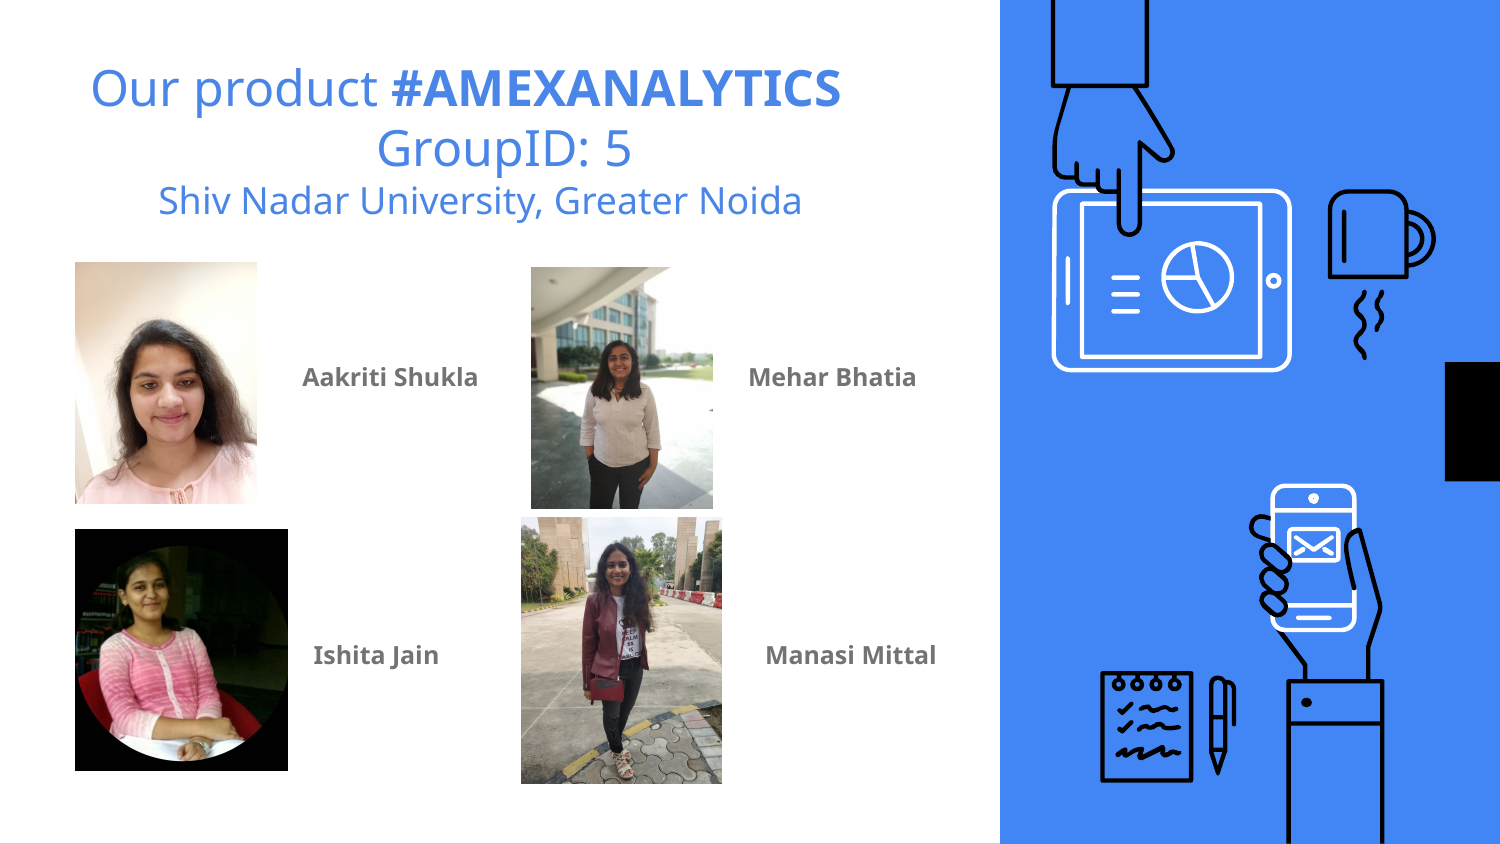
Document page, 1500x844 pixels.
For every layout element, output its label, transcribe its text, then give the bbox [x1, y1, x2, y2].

list Ishita Jain [298, 619, 511, 681]
list Mehar Bhatia [733, 341, 946, 403]
picture [521, 516, 722, 784]
picture [74, 262, 257, 505]
list Aakriti Shukla [287, 341, 500, 403]
picture [74, 529, 288, 772]
list Manasi Mittal [750, 619, 963, 681]
title Our product #AMEXANALYTICS GroupID: 5 Shiv Nadar University, Greater Noida [75, 96, 918, 237]
picture [530, 267, 713, 510]
